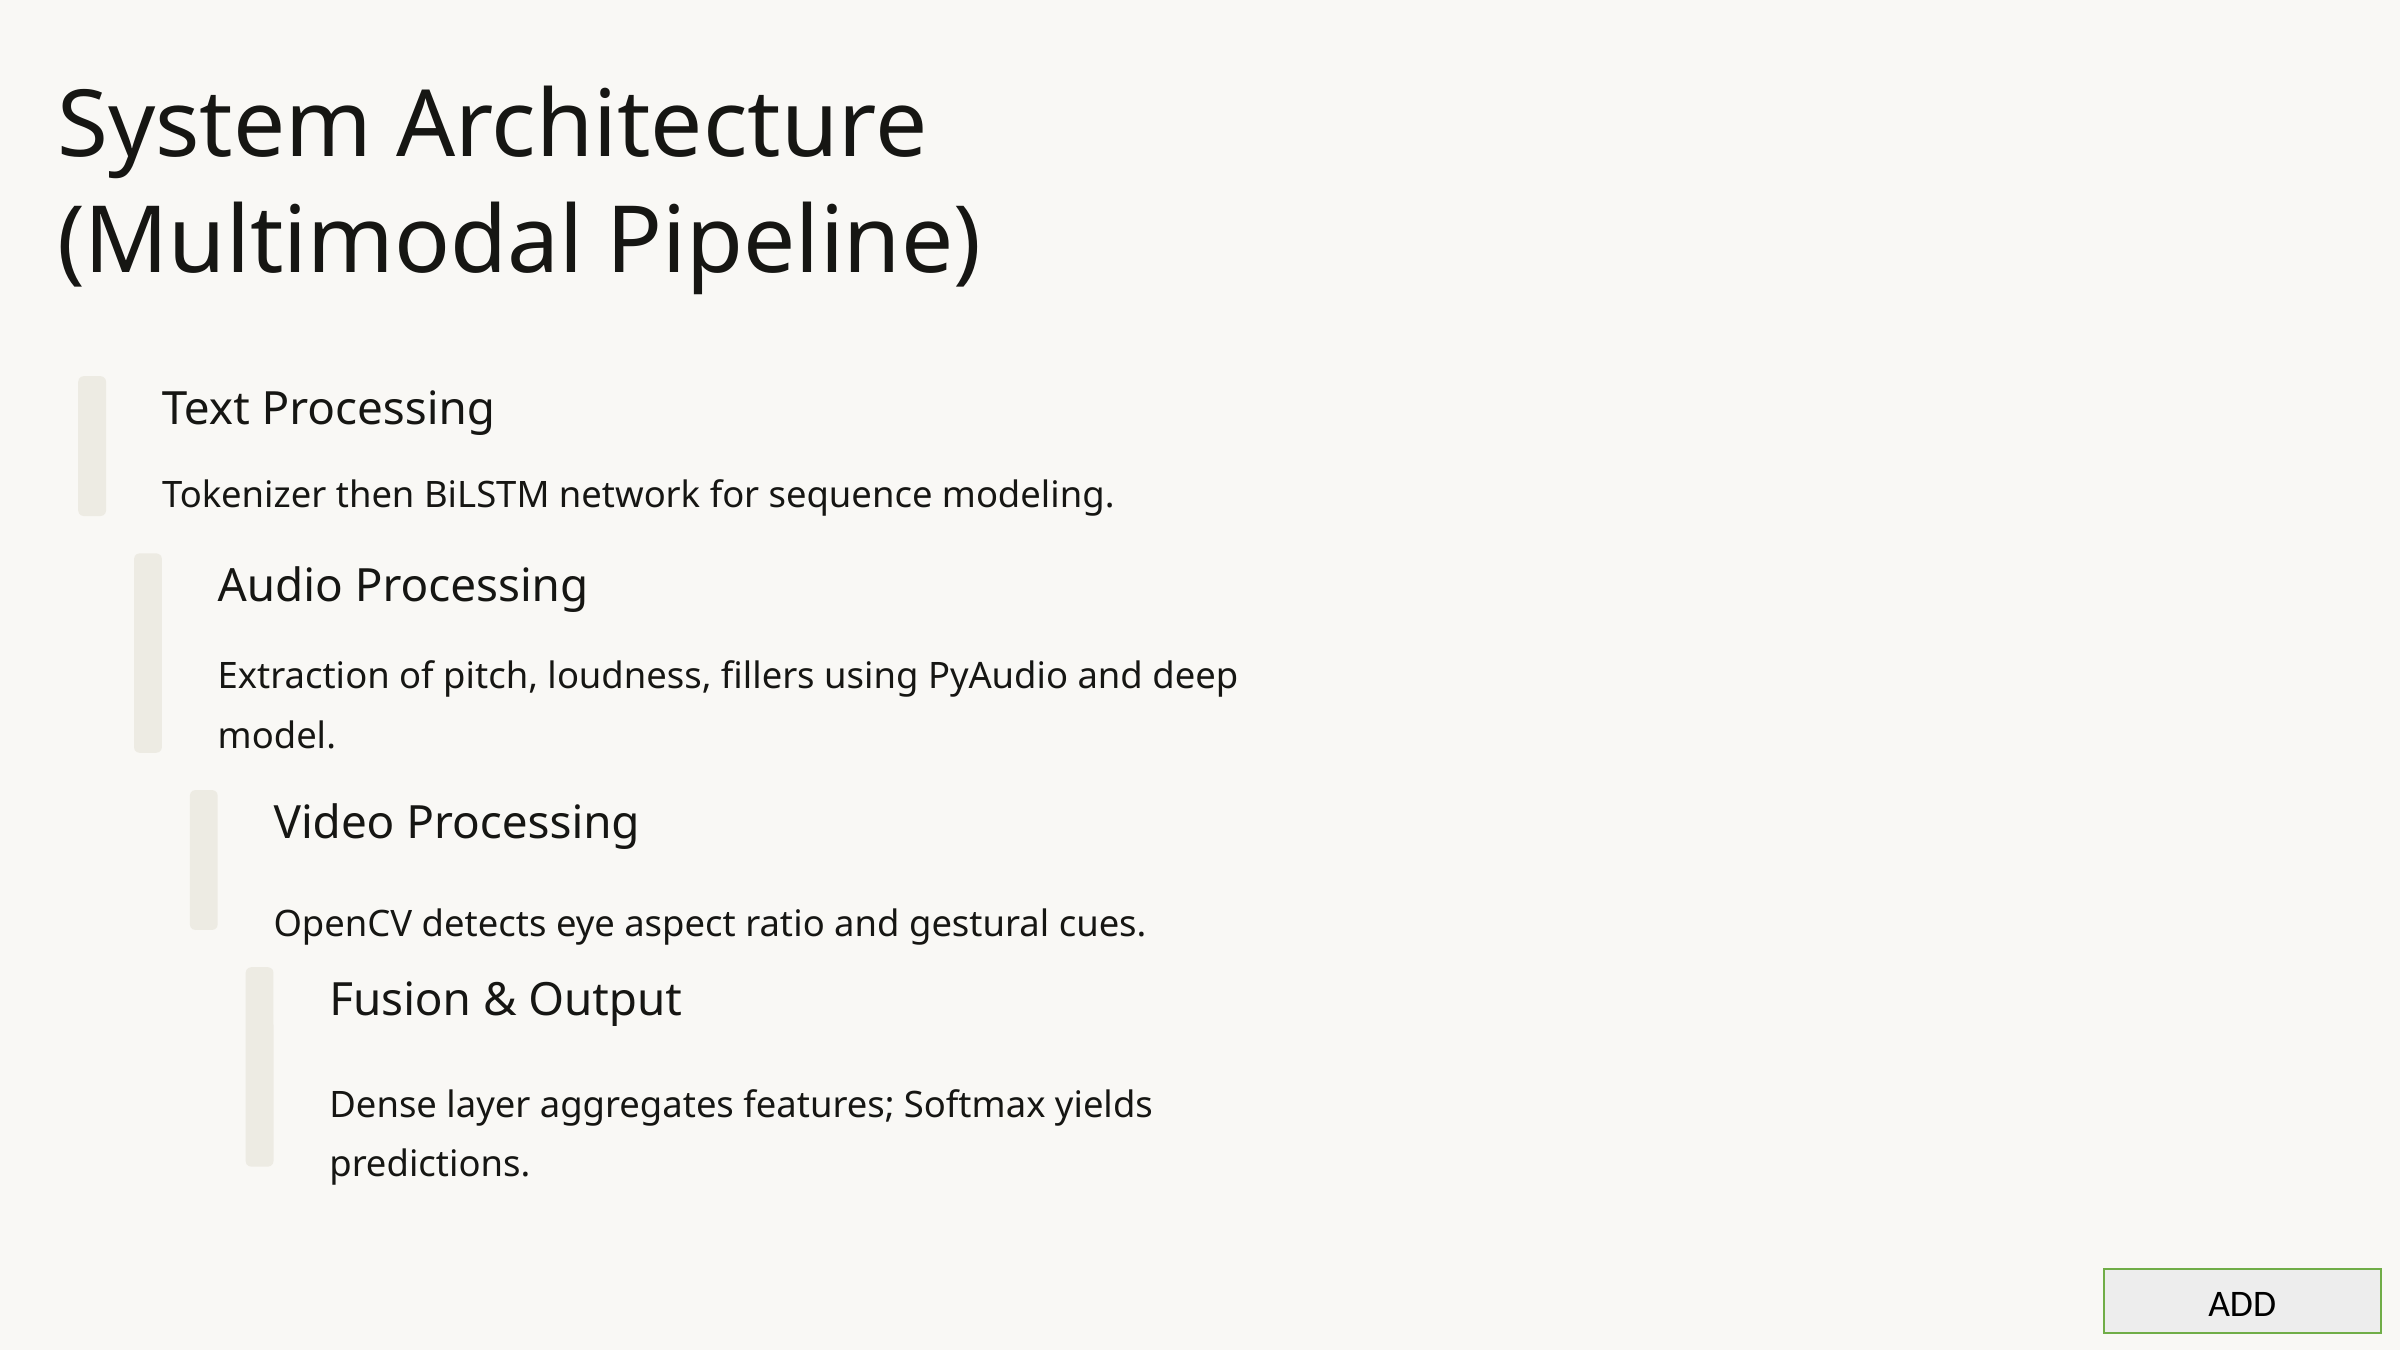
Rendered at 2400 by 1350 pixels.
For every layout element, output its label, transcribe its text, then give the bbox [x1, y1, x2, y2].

text_box Dense layer aggregates features; Softmax yields predictions. [329, 1065, 1318, 1185]
text_box [78, 376, 107, 517]
text_box ADD [2103, 1268, 2382, 1334]
text_box Audio Processing [217, 553, 683, 612]
text_box Text Processing [161, 376, 627, 435]
picture [2106, 1271, 2389, 1339]
text_box [134, 553, 162, 753]
text_box Tokenizer then BiLSTM network for sequence modeling. [161, 455, 1318, 515]
text_box Extraction of pitch, loudness, fillers using PyAudio and deep model. [217, 636, 1318, 756]
text_box OpenCV detects eye aspect ratio and gestural cues. [273, 883, 1318, 944]
text_box [245, 967, 274, 1167]
text_box Video Processing [273, 790, 739, 849]
text_box [189, 790, 218, 931]
text_box Fusion & Output [329, 967, 795, 1026]
text_box System Architecture (Multimodal Pipeline) [57, 59, 1297, 292]
